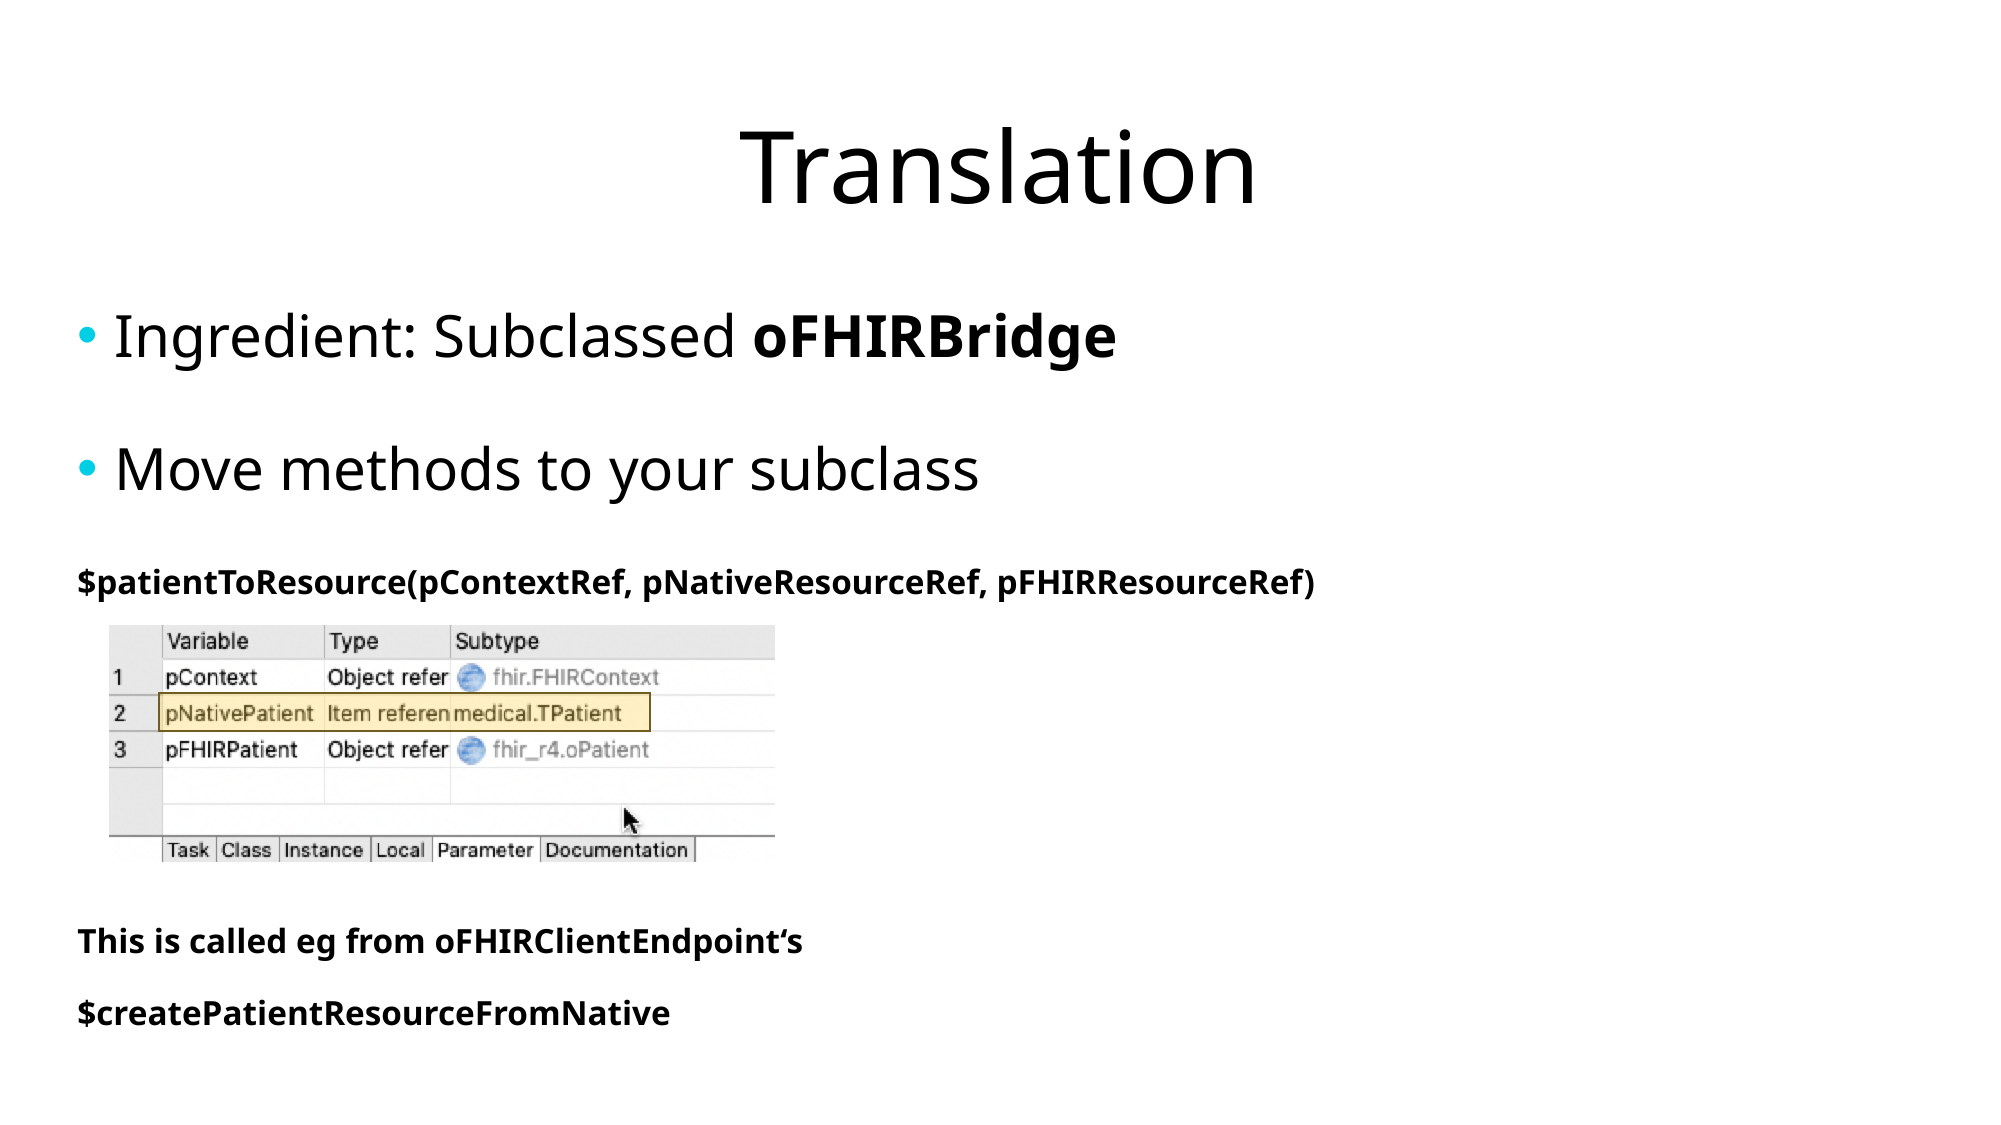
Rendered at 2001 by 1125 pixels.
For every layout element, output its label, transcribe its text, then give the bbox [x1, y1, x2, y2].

title Translation [62, 62, 1938, 280]
list Ingredient: Subclassed oFHIRBridge Move methods to your subclass $patientToResource(pContextRef, pNativeResourceRef, pFHIRResourceRef) This is called eg from oFHIRClientEndpoint‘s $createPatientResourceFromNative [62, 299, 1938, 1053]
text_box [109, 625, 775, 862]
